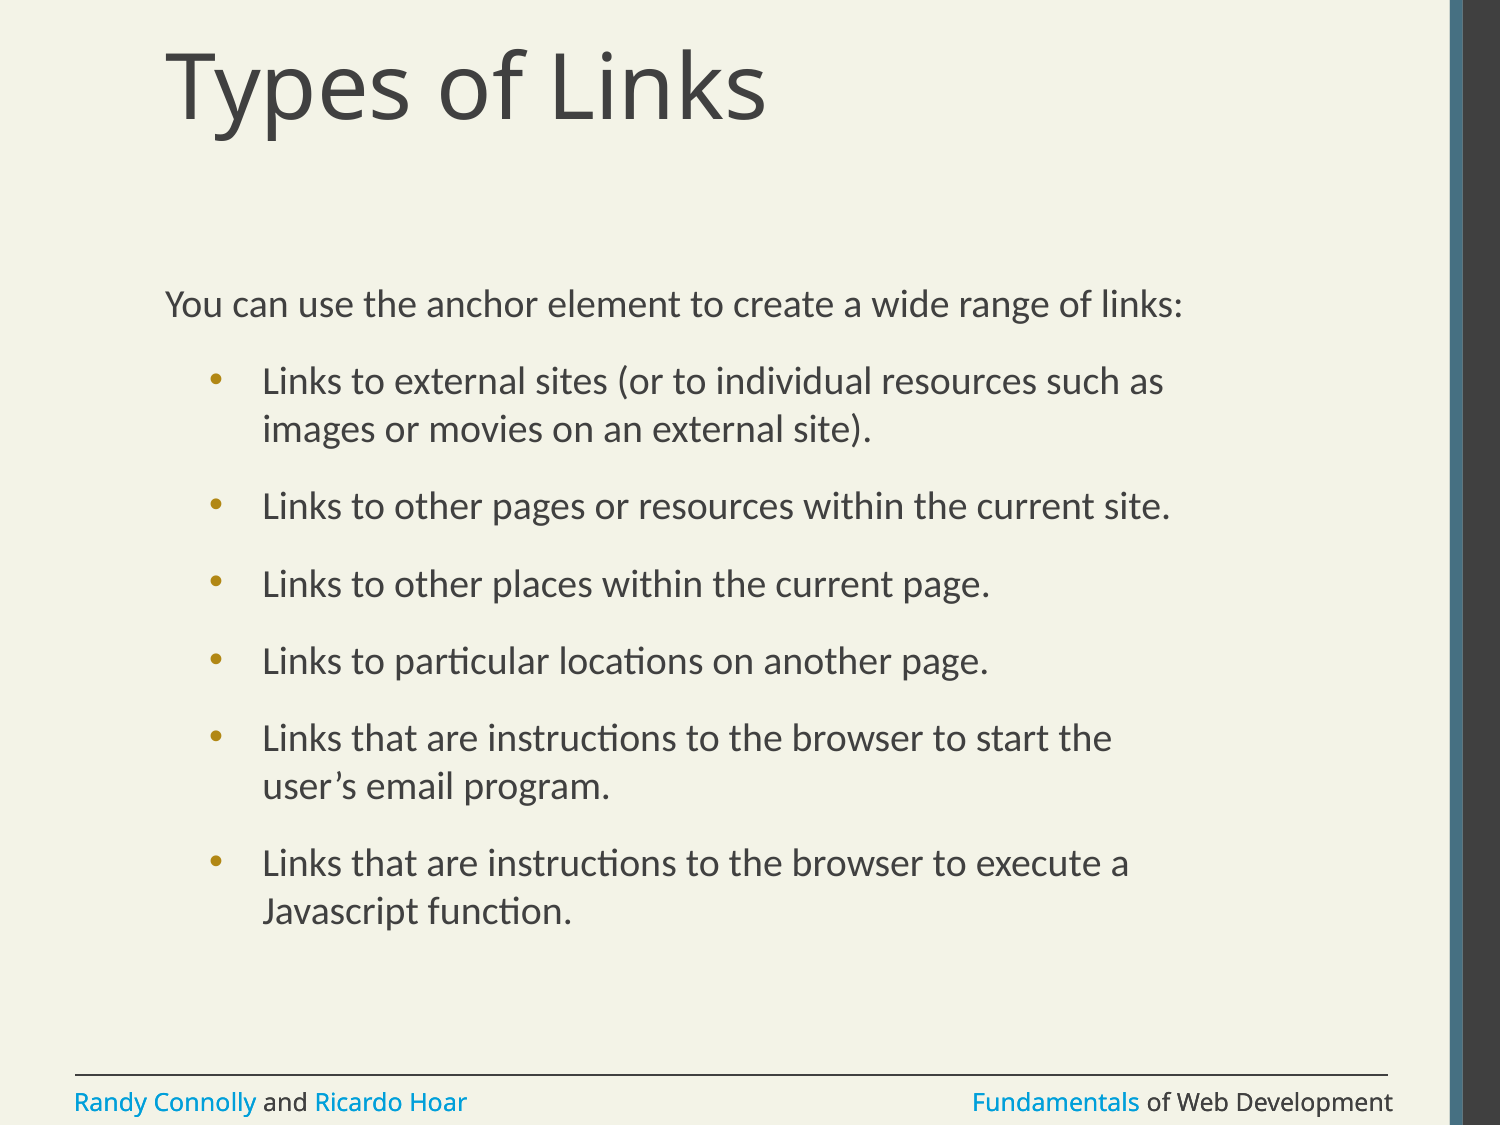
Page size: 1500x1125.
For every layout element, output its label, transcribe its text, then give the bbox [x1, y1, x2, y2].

title Types of Links [150, 20, 1425, 188]
list You can use the anchor element to create a wide range of links: Links to external sites (or to individual resources such as images or movies on an external site). Links to other pages or resources within the current site. Links to other places within the current page. Links to particular locations on another page. Links that are instructions to the browser to start the user’s email program. Links that are instructions to the browser to execute a Javascript function. [150, 270, 1200, 1013]
